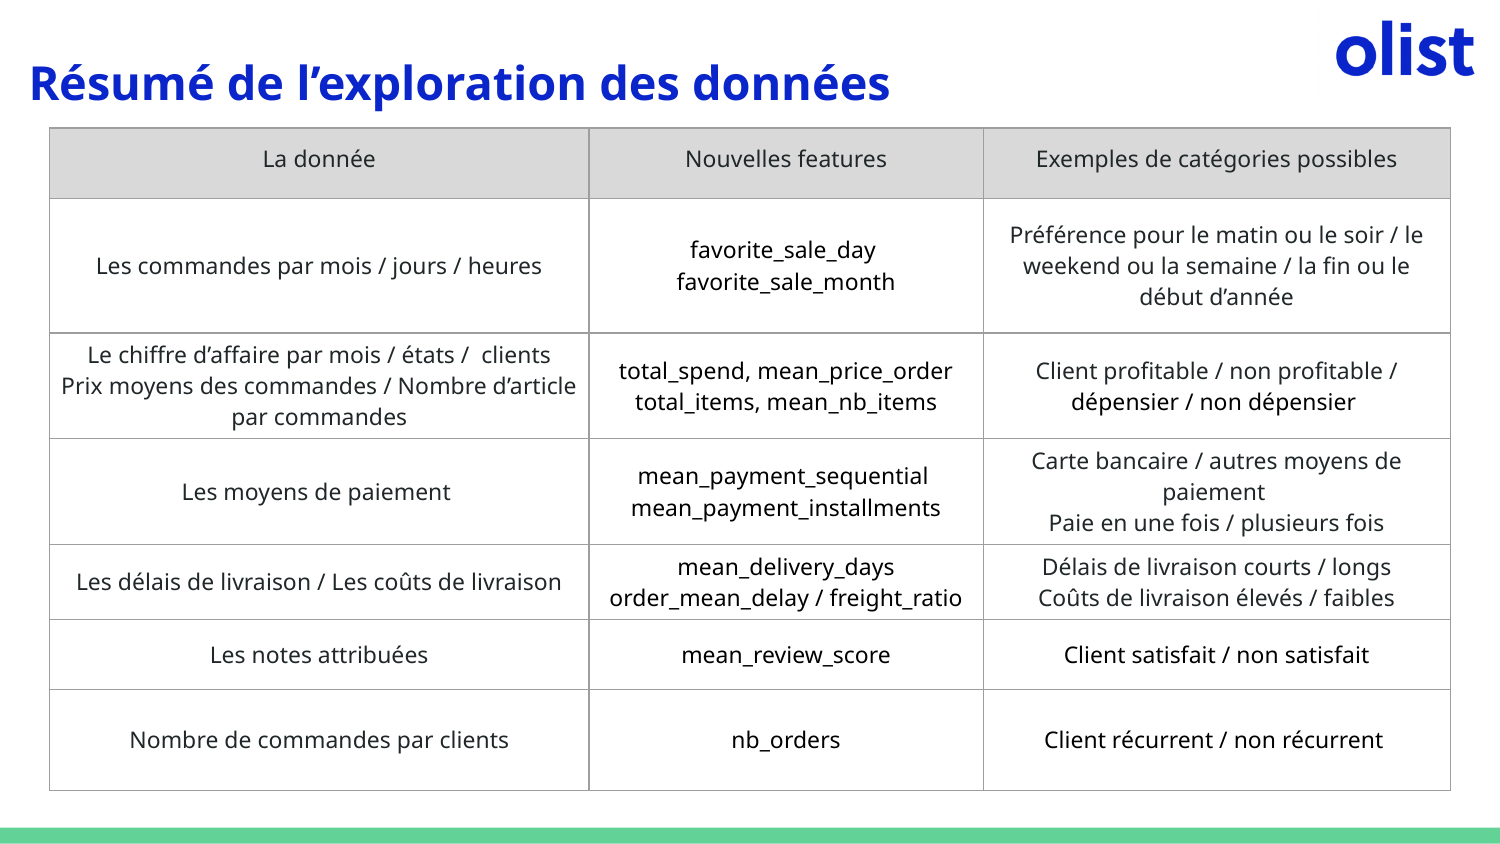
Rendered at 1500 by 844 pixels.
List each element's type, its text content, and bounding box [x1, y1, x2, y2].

table_cell Délais de livraison courts / longs Coûts de livraison élevés / faibles [984, 545, 1450, 619]
table_cell Client satisfait / non satisfait [984, 620, 1450, 689]
table_cell Les commandes par mois / jours / heures [50, 199, 588, 332]
table_header La donnée [50, 130, 588, 198]
title Résumé de l’exploration des données [13, 35, 1401, 130]
table_cell favorite_sale_day favorite_sale_month [590, 199, 983, 332]
table_header Nouvelles features [590, 130, 983, 198]
table_cell Client récurrent / non récurrent [984, 690, 1450, 790]
table_cell Nombre de commandes par clients [50, 690, 588, 790]
table_cell Le chiffre d’affaire par mois / états / clients Prix moyens des commandes / Nombre d’article par commandes [50, 334, 588, 438]
table_cell Les moyens de paiement [50, 439, 588, 544]
table_cell total_spend, mean_price_order total_items, mean_nb_items [590, 334, 983, 438]
table_cell Client profitable / non profitable / dépensier / non dépensier [984, 334, 1450, 438]
table_cell Carte bancaire / autres moyens de paiement Paie en une fois / plusieurs fois [984, 439, 1450, 544]
table_cell Les délais de livraison / Les coûts de livraison [50, 545, 588, 619]
picture [1315, 3, 1495, 98]
table_cell Les notes attribuées [50, 620, 588, 689]
table_cell mean_review_score [590, 620, 983, 689]
table_cell Préférence pour le matin ou le soir / le weekend ou la semaine / la fin ou le début d’année [984, 199, 1450, 332]
table_cell mean_payment_sequential mean_payment_installments [590, 439, 983, 544]
table_header Exemples de catégories possibles [984, 129, 1450, 198]
table_cell nb_orders [590, 690, 983, 790]
table_cell mean_delivery_days order_mean_delay / freight_ratio [590, 545, 983, 619]
